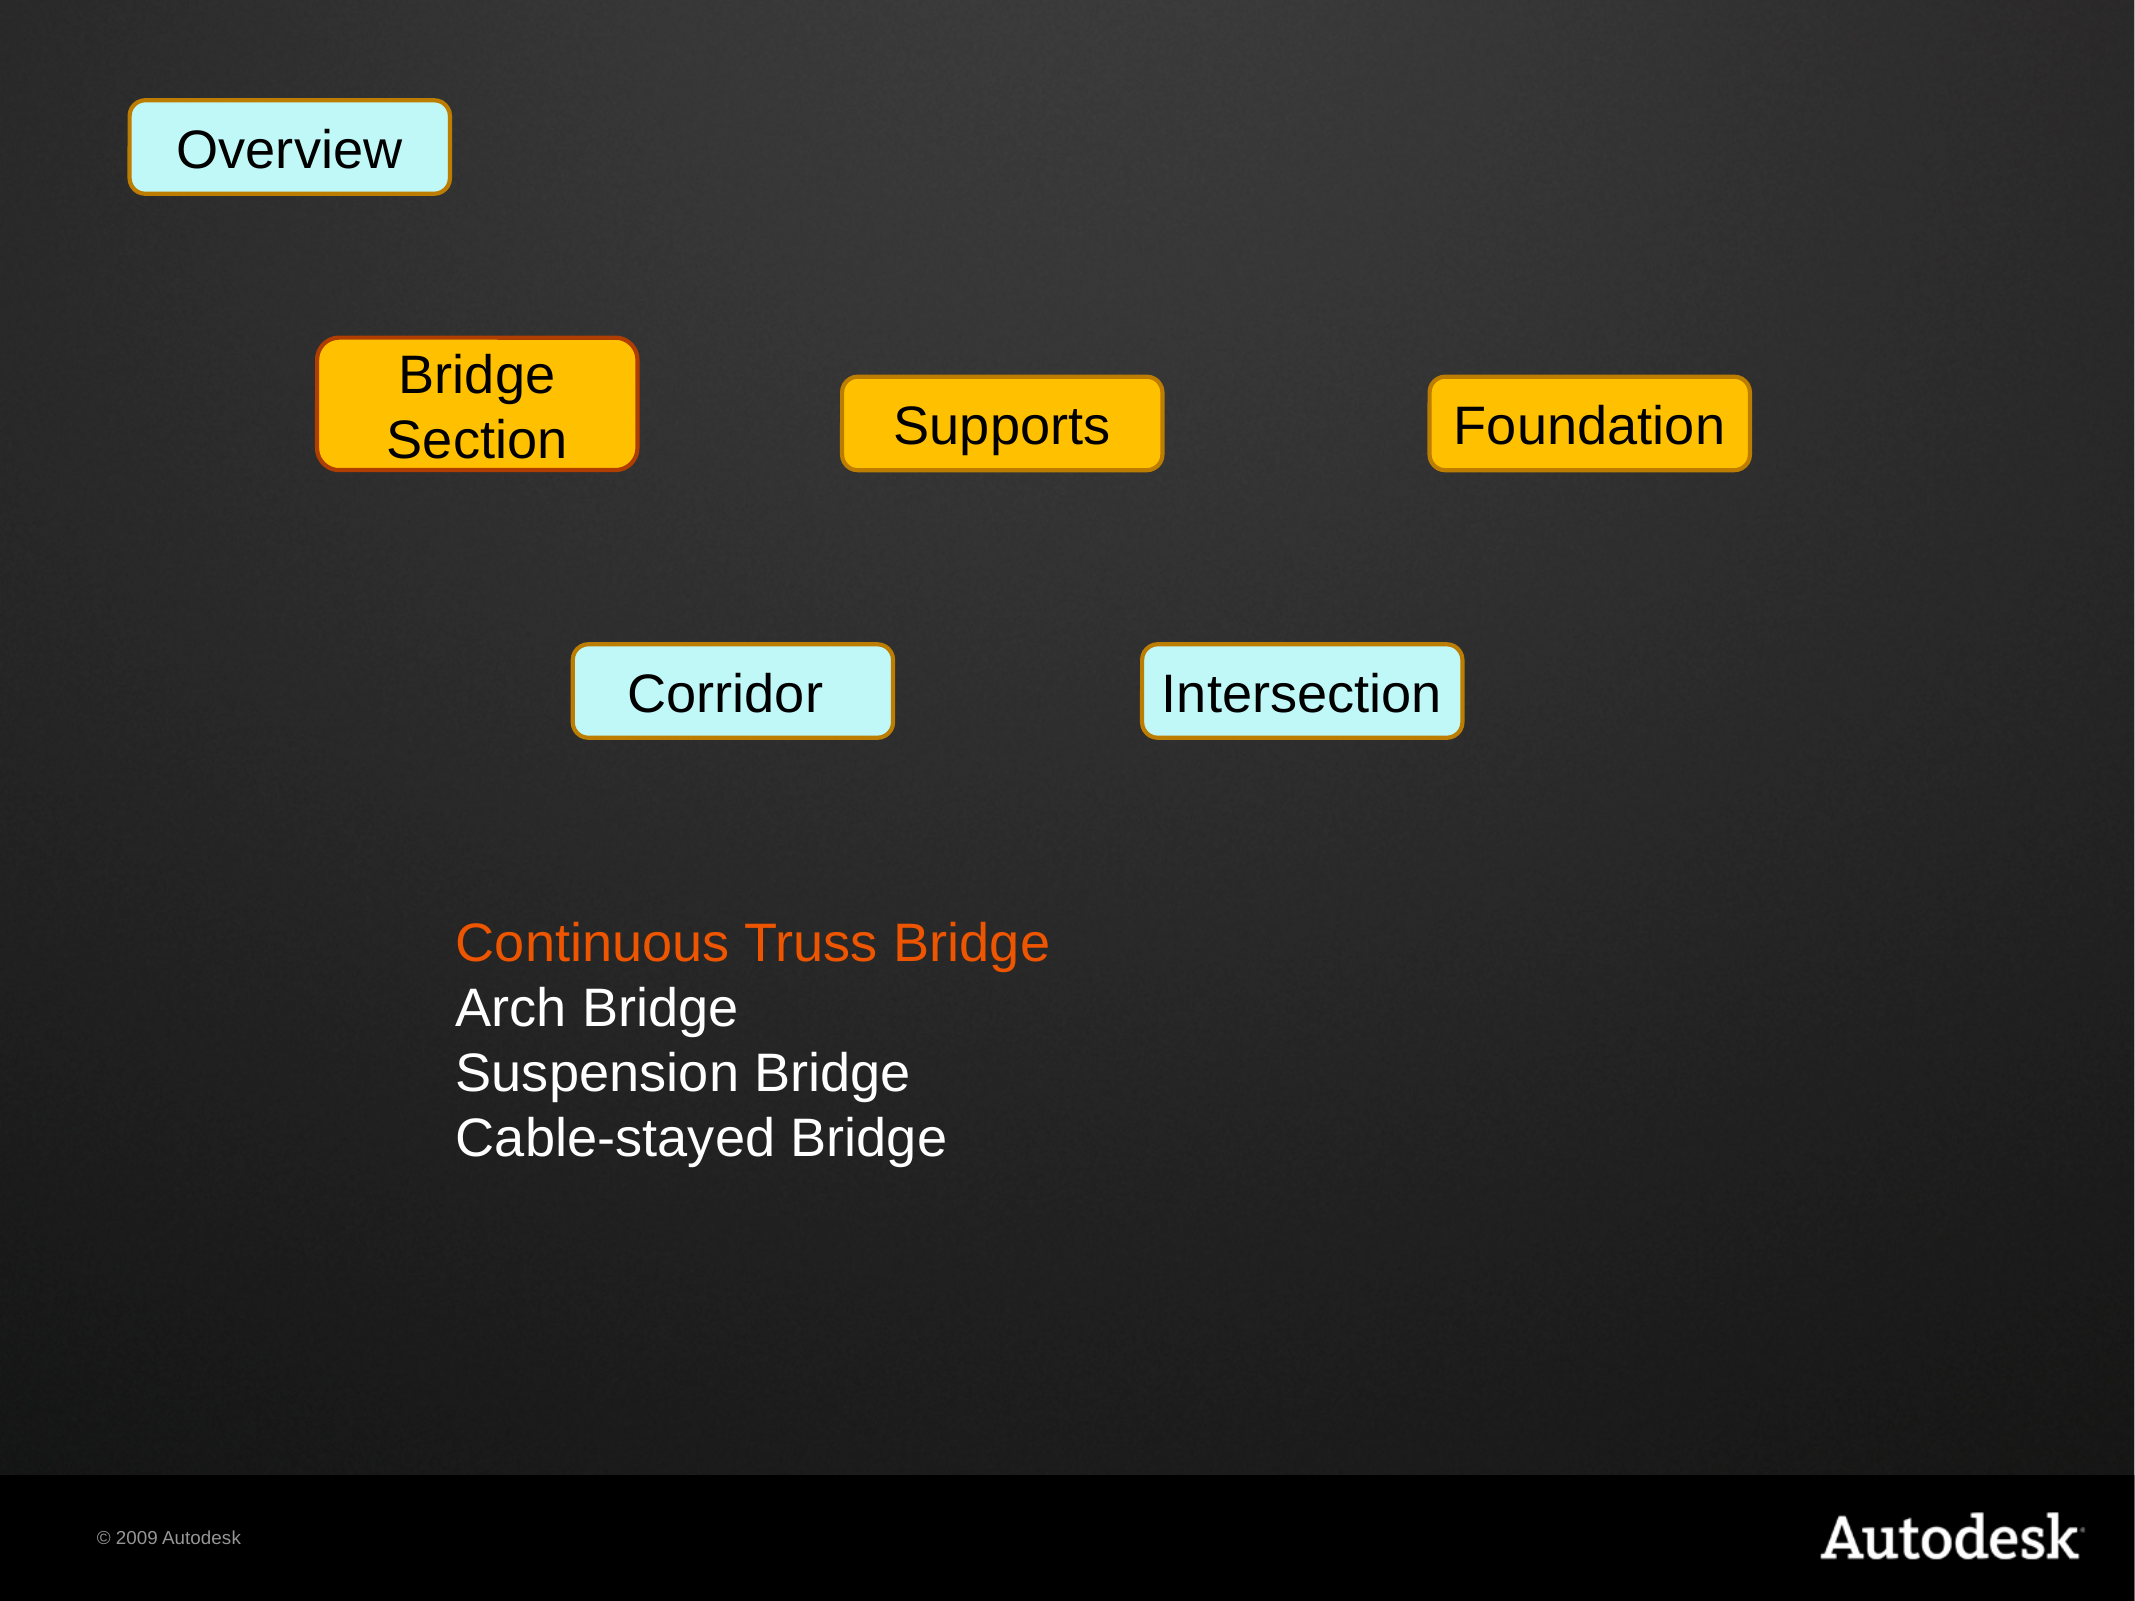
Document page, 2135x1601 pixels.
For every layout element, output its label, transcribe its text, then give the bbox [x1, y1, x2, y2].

picture [0, 0, 2135, 1601]
text_box Intersection [1139, 642, 1465, 740]
text_box Supports [839, 374, 1165, 473]
text_box Overview [127, 98, 453, 196]
text_box Foundation [1427, 374, 1753, 473]
text_box Corridor [570, 642, 896, 740]
text_box Continuous Truss Bridge Arch Bridge Suspension Bridge Cable-stayed Bridge [440, 900, 1509, 1175]
text_box Bridge Section [314, 335, 640, 473]
